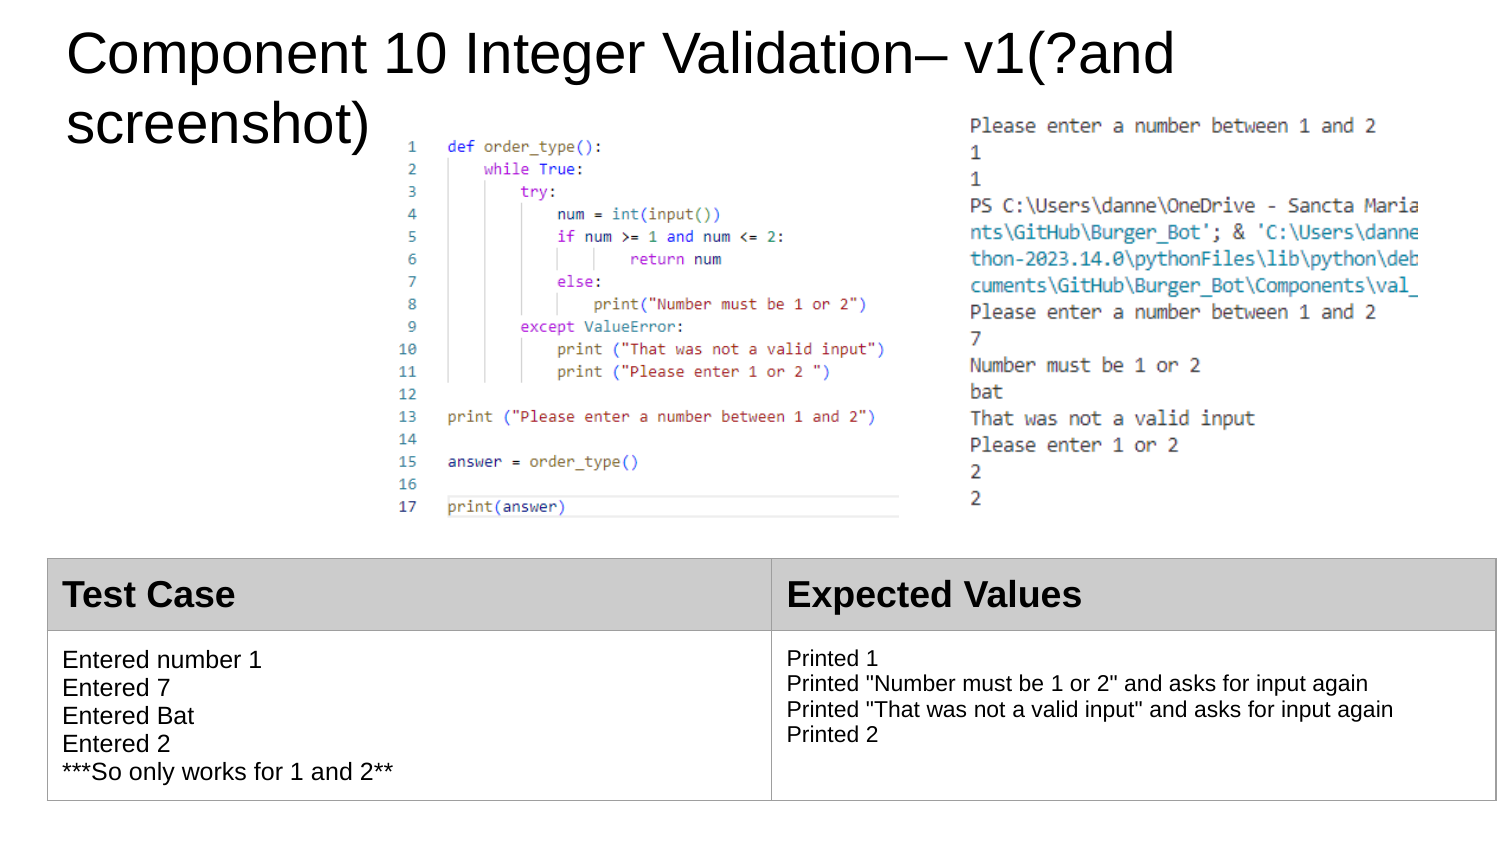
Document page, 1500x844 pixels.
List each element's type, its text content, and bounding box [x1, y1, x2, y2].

table_cell Printed 1 Printed "Number must be 1 or 2" and asks for input again Printed "That was not a valid input" and asks for input again Printed 2 [772, 631, 1495, 800]
table_header Expected Values [772, 559, 1495, 630]
picture [399, 133, 899, 519]
picture [959, 111, 1419, 511]
table_header Test Case [48, 559, 771, 630]
title Component 10 Integer Validation– v1(?and screenshot) [51, 0, 1449, 112]
table_cell Entered number 1 Entered 7 Entered Bat Entered 2 ***So only works for 1 and 2** [48, 631, 771, 800]
